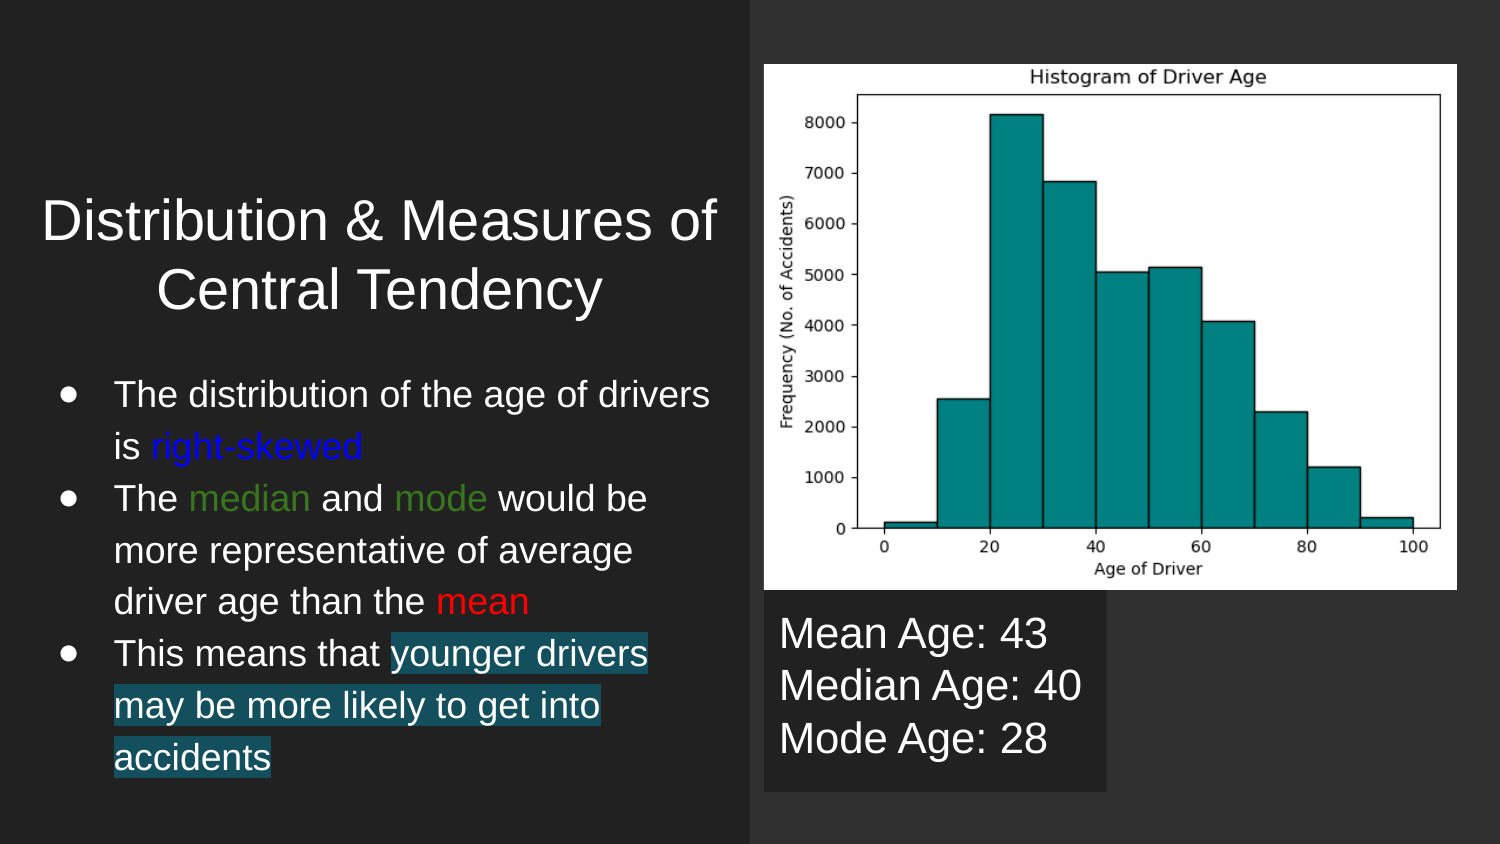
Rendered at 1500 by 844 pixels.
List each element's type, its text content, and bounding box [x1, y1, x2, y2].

picture [763, 64, 1458, 590]
list The distribution of the age of drivers is right-skewed The median and mode would be more representative of average driver age than the mean This means that younger drivers may be more likely to get into accidents [23, 343, 737, 798]
title Distribution & Measures of Central Tendency [23, 123, 737, 336]
subtitle Mean Age: 43 Median Age: 40 Mode Age: 28 [763, 597, 1107, 793]
